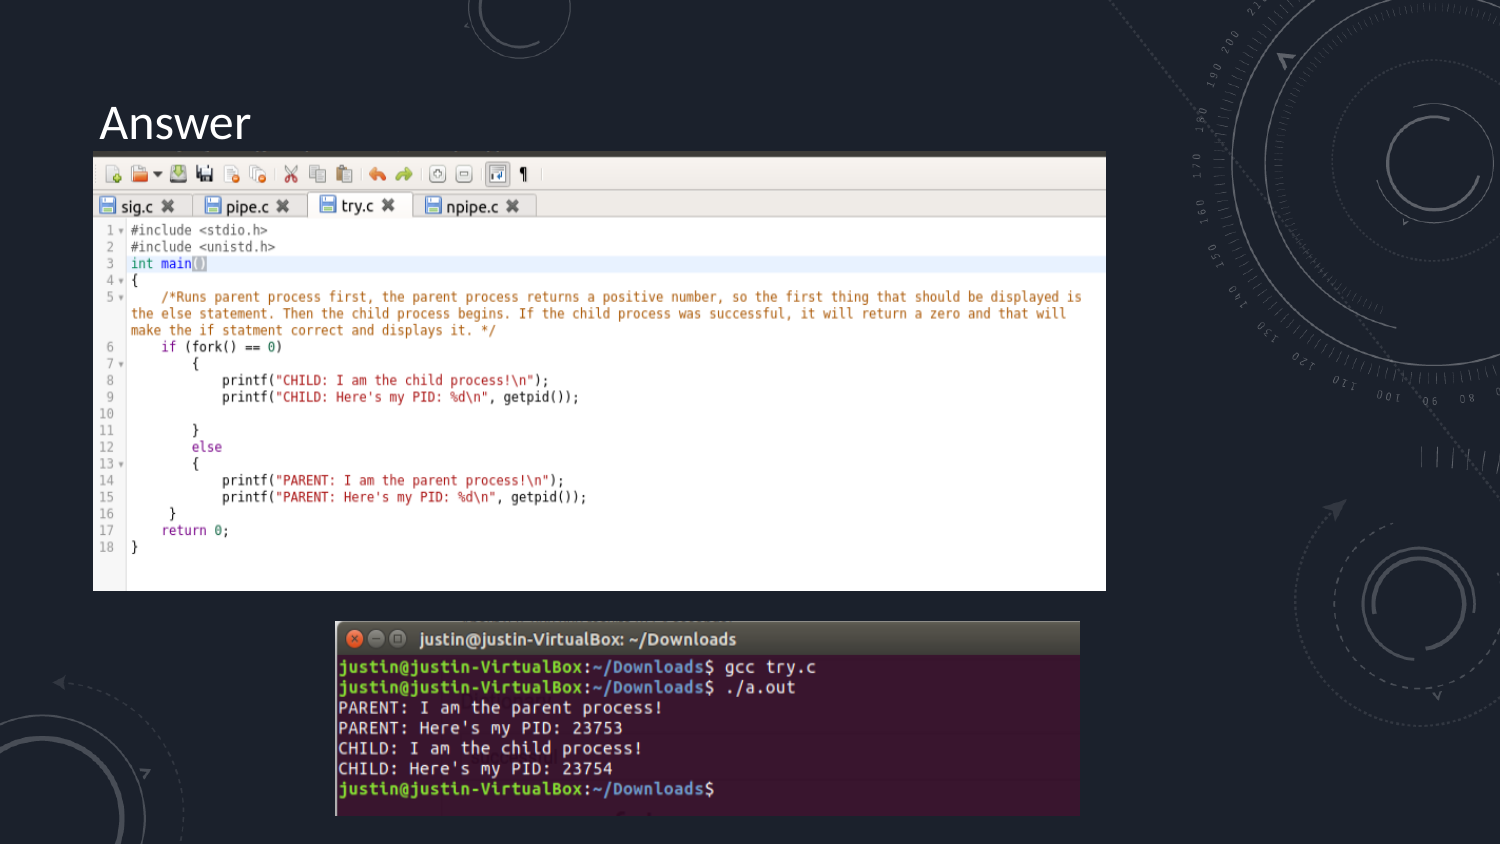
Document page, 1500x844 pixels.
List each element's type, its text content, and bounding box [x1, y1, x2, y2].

list [716, 263, 1331, 713]
picture [0, 0, 1500, 844]
list [84, 263, 699, 713]
title Answer [84, 75, 1331, 255]
